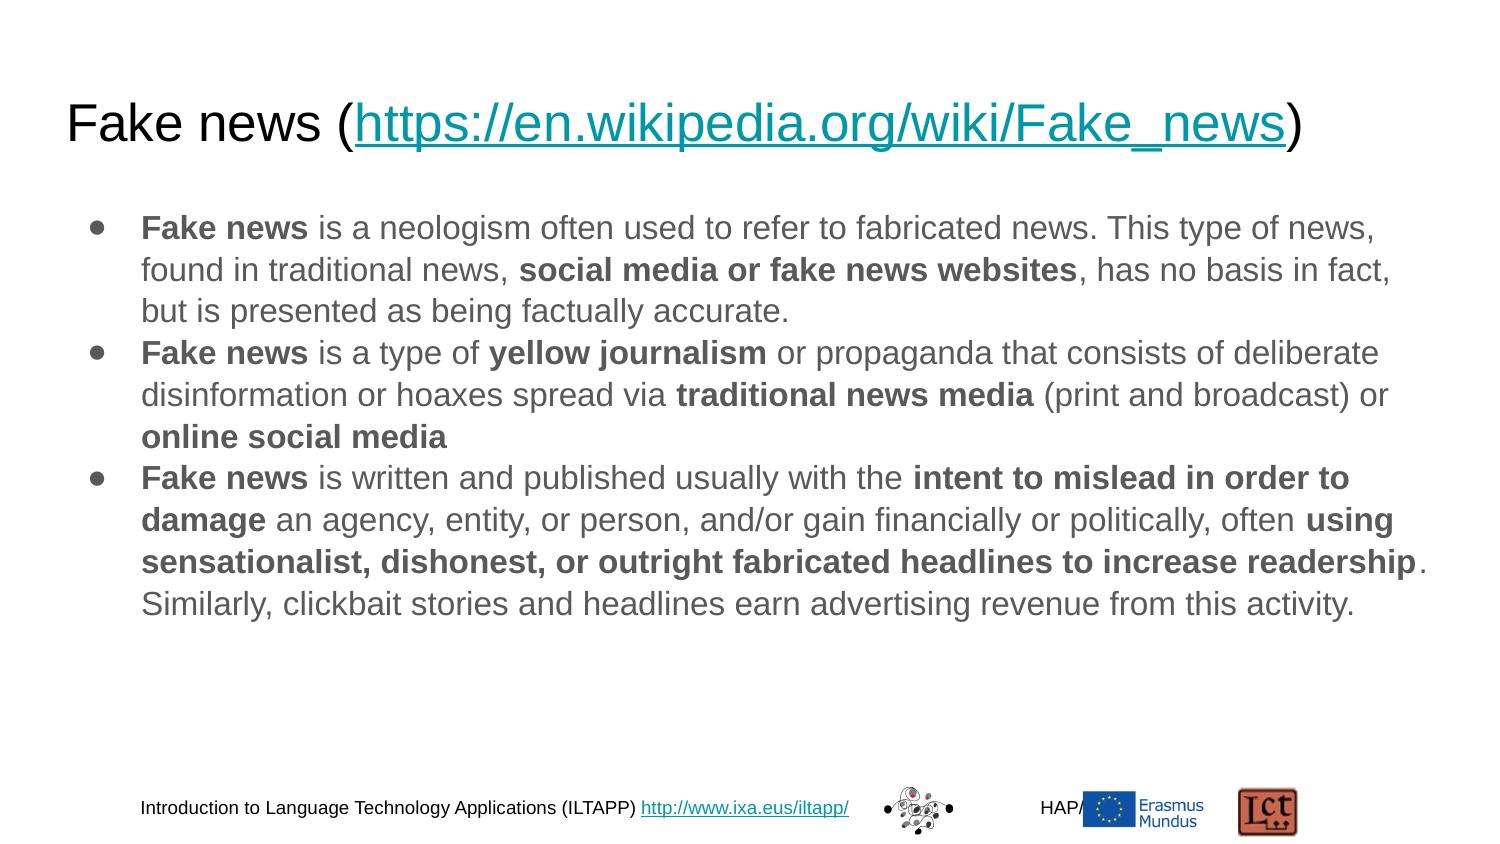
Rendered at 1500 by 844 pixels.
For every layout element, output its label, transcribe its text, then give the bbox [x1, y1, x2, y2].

picture [1238, 787, 1298, 837]
title Fake news (https://en.wikipedia.org/wiki/Fake_news) [51, 72, 1449, 167]
picture [1078, 786, 1215, 840]
picture [882, 787, 954, 837]
list Fake news is a neologism often used to refer to fabricated news. This type of news, found in traditional news, social media or fake news websites, has no basis in fact, but is presented as being factually accurate. Fake news is a type of yellow journalism or propaganda that consists of deliberate disinformation or hoaxes spread via traditional news media (print and broadcast) or online social media Fake news is written and published usually with the intent to mislead in order to damage an agency, entity, or person, and/or gain financially or politically, often using sensationalist, dishonest, or outright fabricated headlines to increase readership. Similarly, clickbait stories and headlines earn advertising revenue from this activity. [51, 189, 1449, 750]
